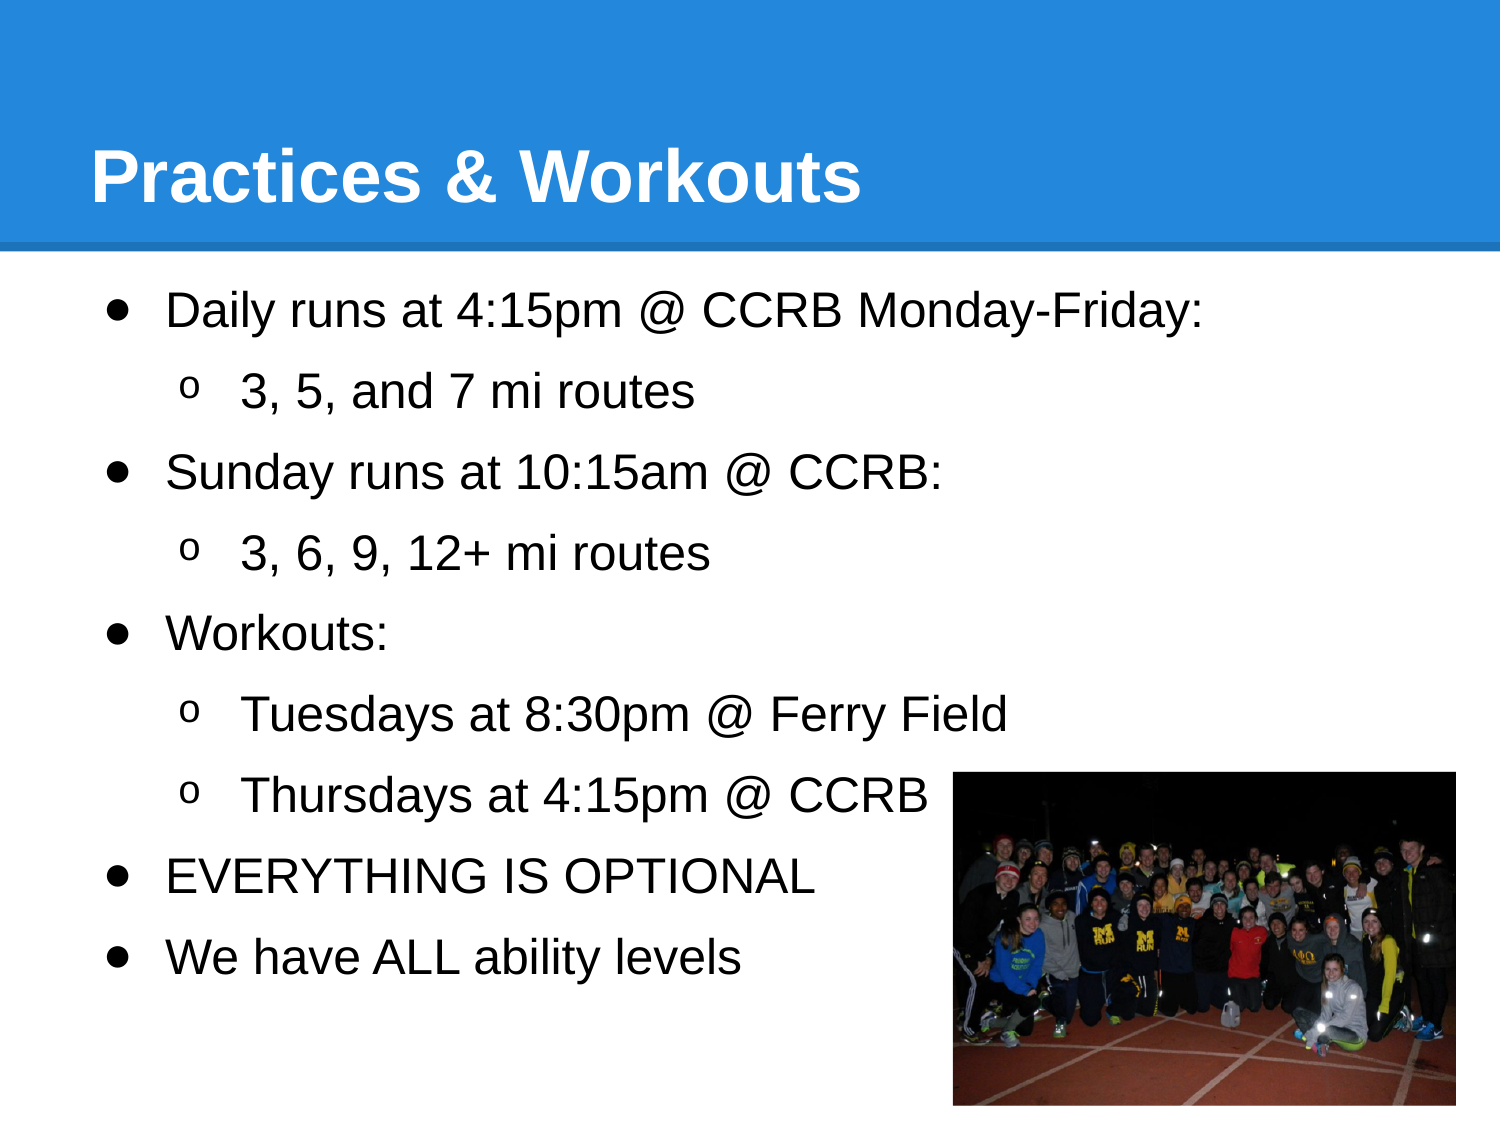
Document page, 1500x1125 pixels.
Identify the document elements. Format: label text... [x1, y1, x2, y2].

title Practices & Workouts [75, 14, 1425, 233]
picture [952, 770, 1456, 1106]
list Daily runs at 4:15pm @ CCRB Monday-Friday: 3, 5, and 7 mi routes Sunday runs at 10:15am @ CCRB: 3, 6, 9, 12+ mi routes Workouts: Tuesdays at 8:30pm @ Ferry Field Thursdays at 4:15pm @ CCRB EVERYTHING IS OPTIONAL We have ALL ability levels [75, 262, 1425, 1000]
